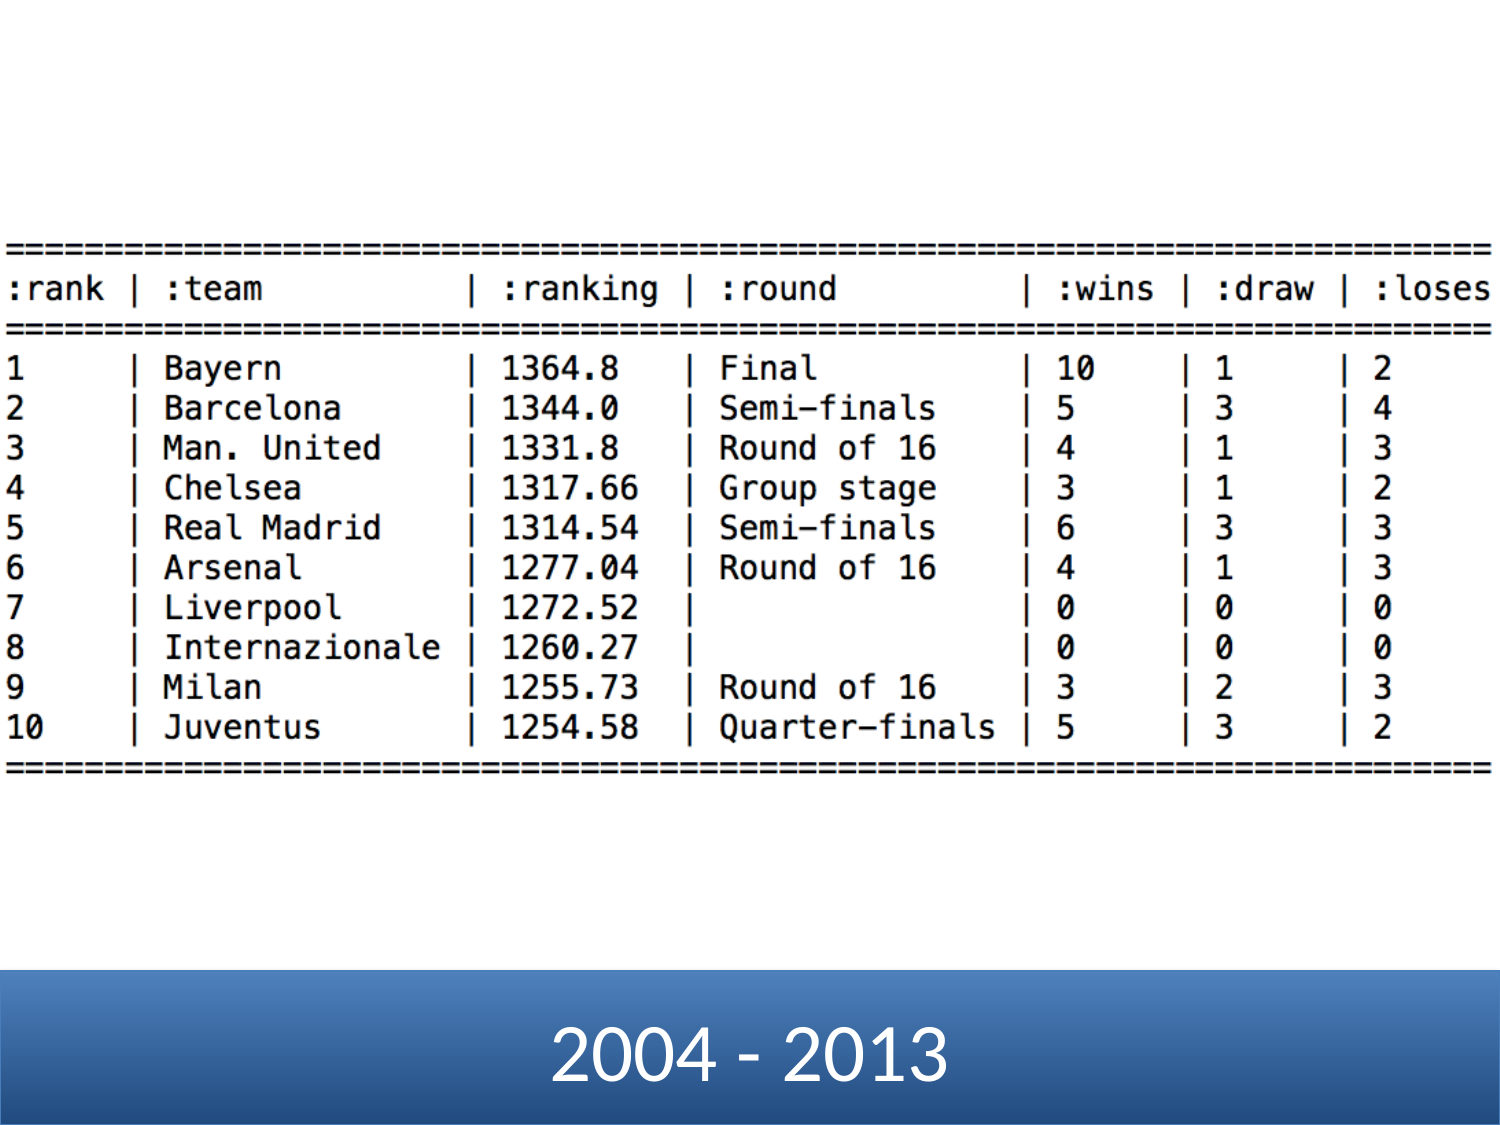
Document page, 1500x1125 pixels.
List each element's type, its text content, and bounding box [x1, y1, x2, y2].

text_box 2004 - 2013 [0, 970, 1500, 1125]
picture [0, 226, 1500, 783]
